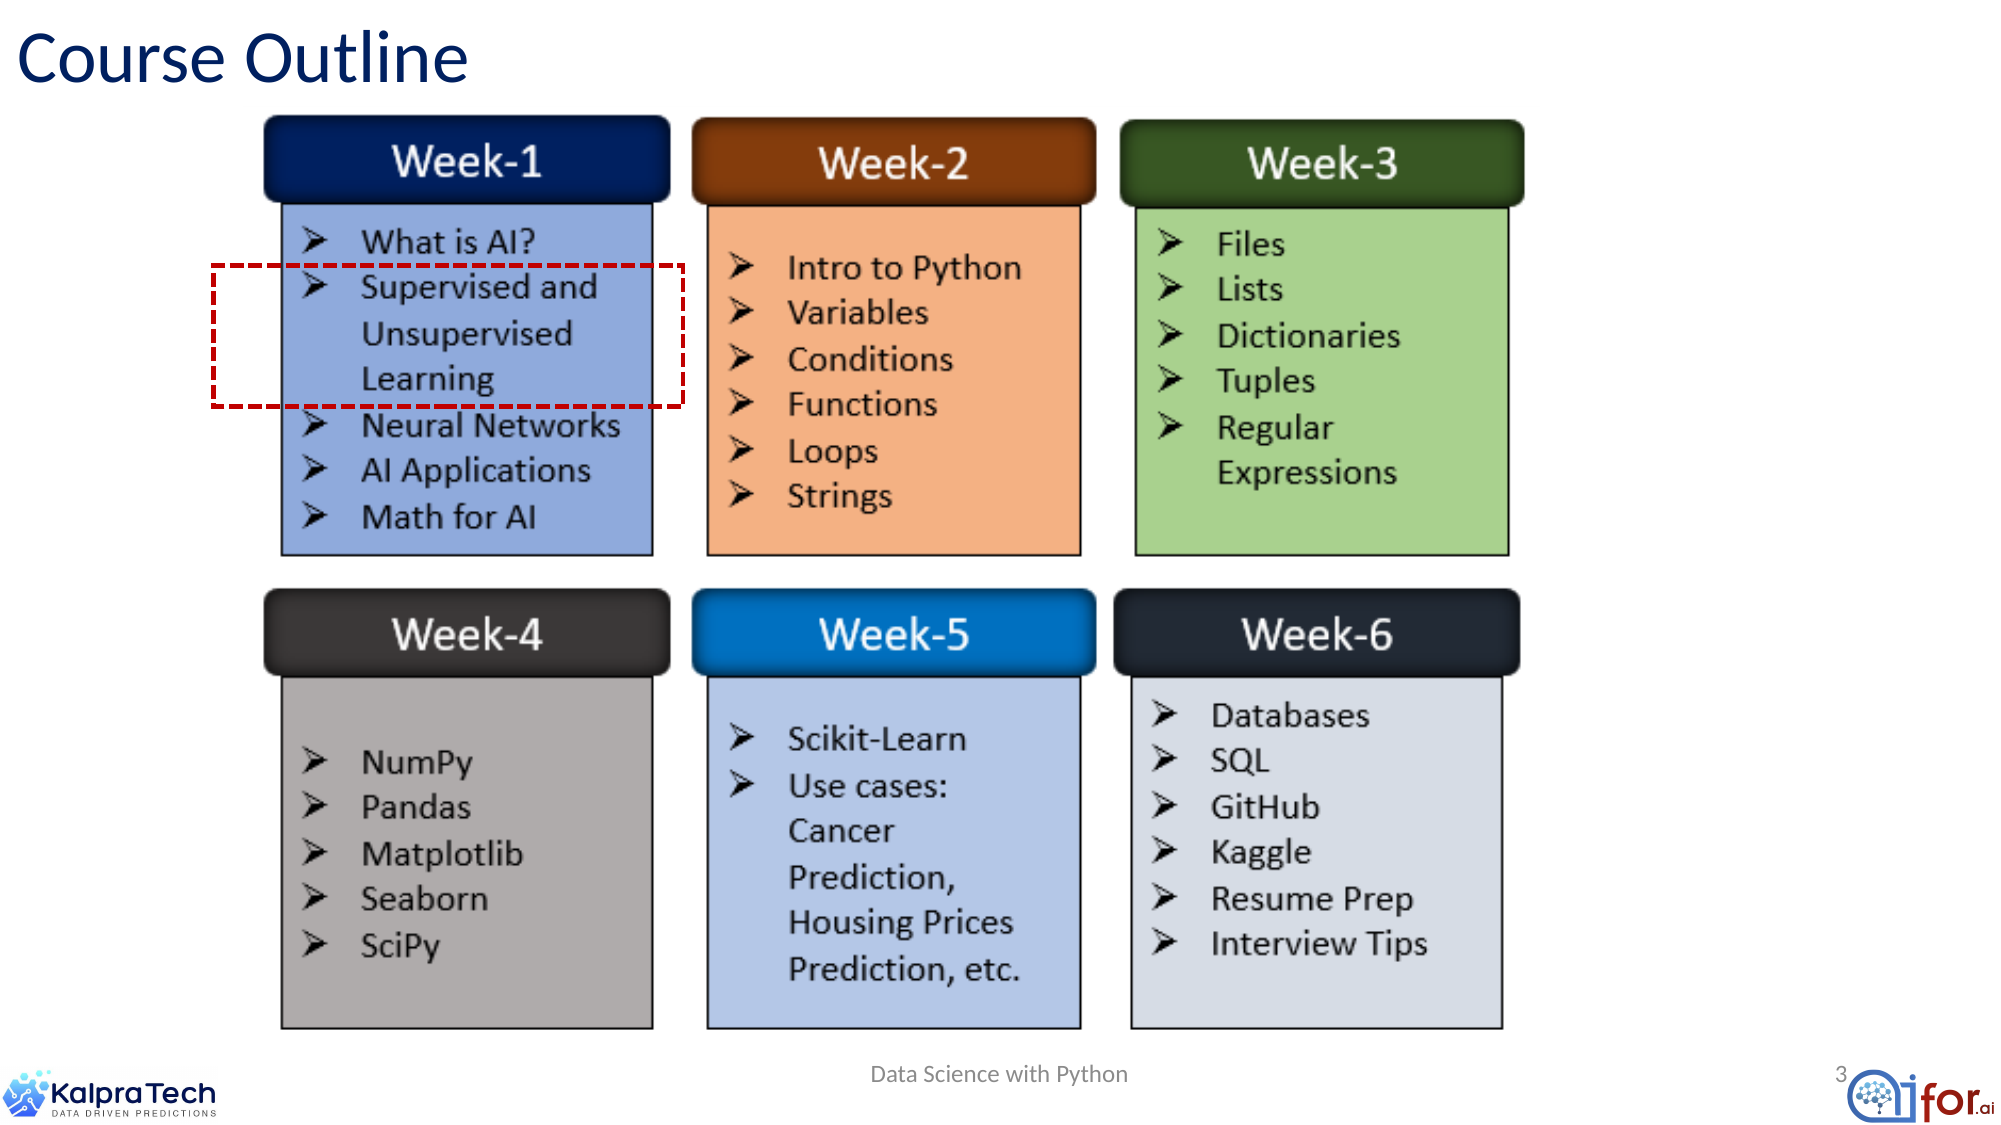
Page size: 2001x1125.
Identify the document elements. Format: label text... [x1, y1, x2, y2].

picture [0, 1066, 218, 1124]
picture [1845, 1066, 1999, 1125]
text_box [213, 264, 243, 408]
footer Data Science with Python [662, 1042, 1338, 1103]
slide_number 3 [1412, 1042, 1863, 1103]
text_box Course Outline [2, 0, 485, 105]
picture [243, 105, 1540, 1030]
